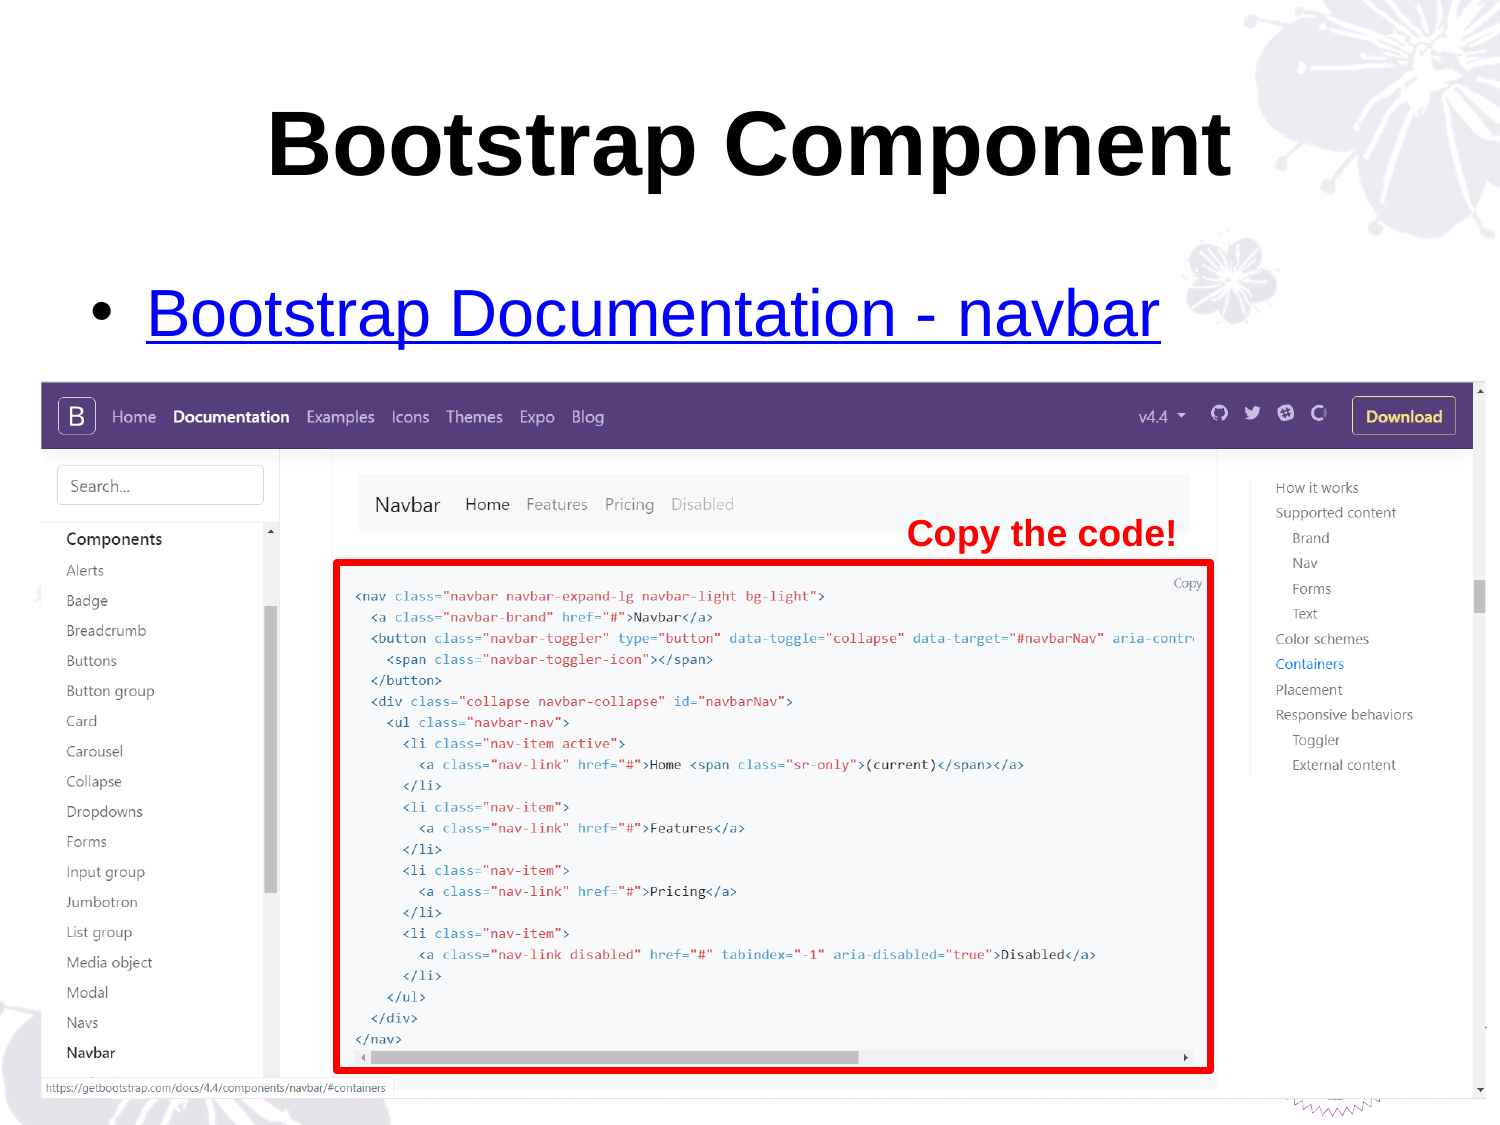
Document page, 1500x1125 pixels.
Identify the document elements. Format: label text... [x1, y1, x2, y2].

title Bootstrap Component [75, 45, 1425, 233]
picture [0, 0, 1500, 1125]
list Bootstrap Documentation - navbar [75, 262, 1425, 371]
